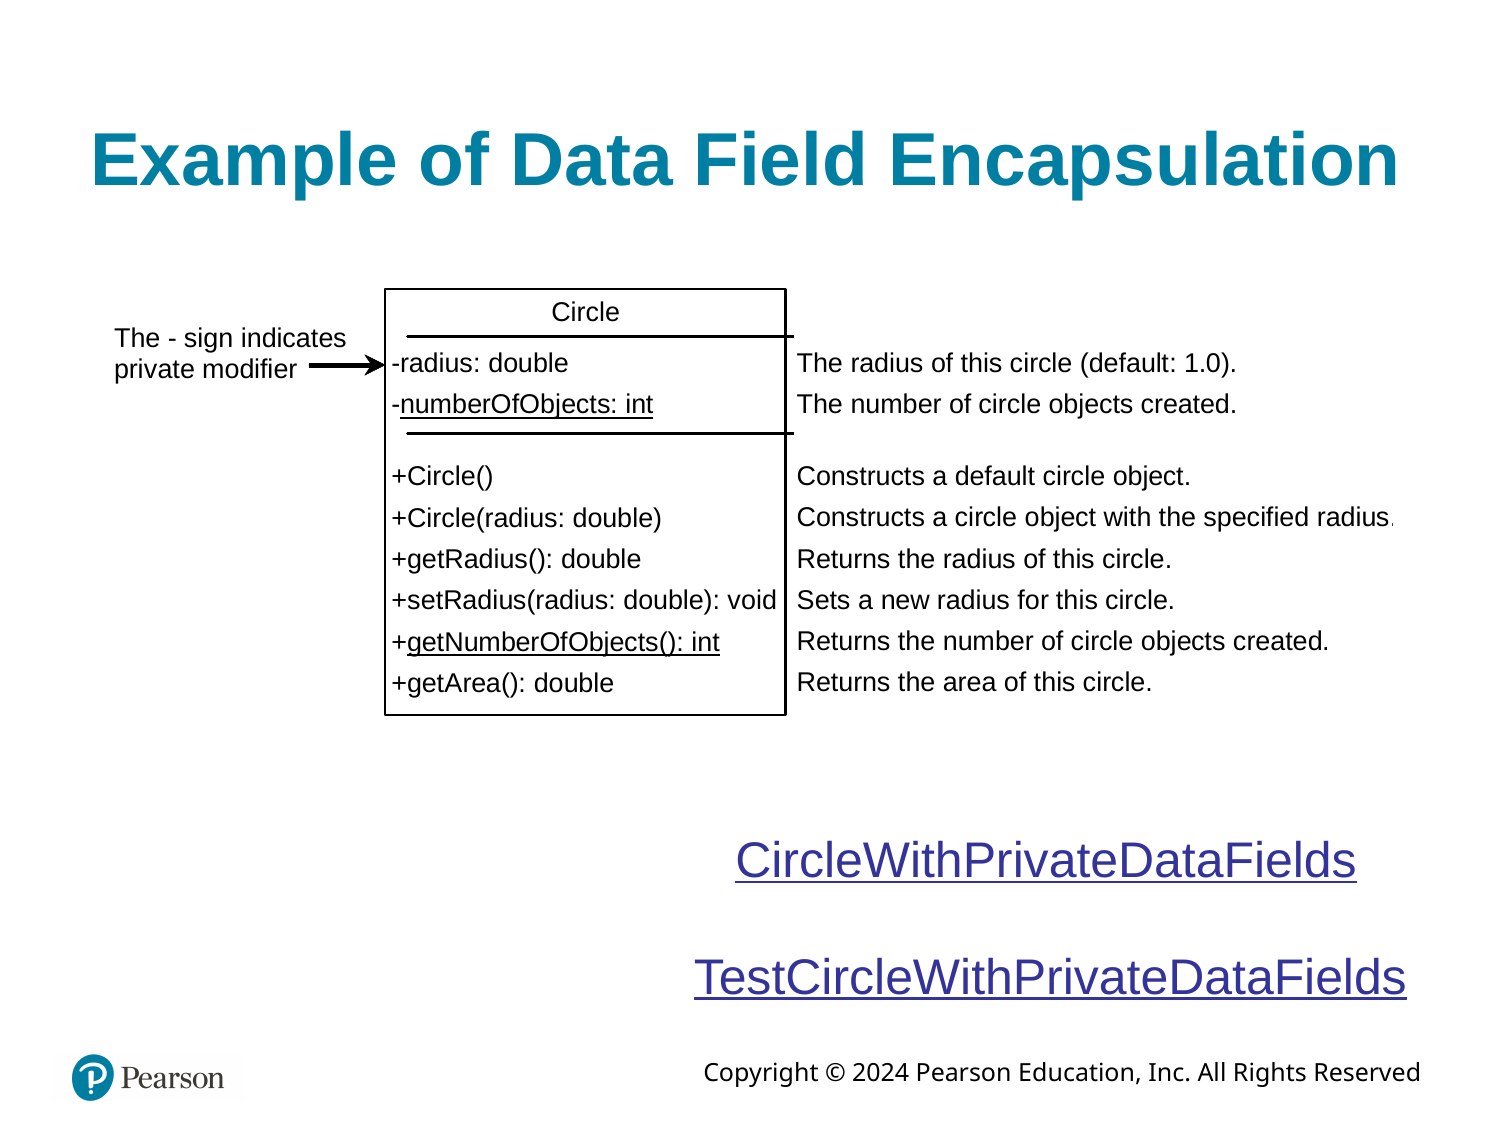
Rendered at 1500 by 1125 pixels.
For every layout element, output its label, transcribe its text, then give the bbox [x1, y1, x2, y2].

picture [51, 1053, 245, 1102]
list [107, 267, 1393, 731]
list CircleWithPrivateDataFields [667, 812, 1425, 905]
title Example of Data Field Encapsulation [75, 35, 1458, 216]
list TestCircleWithPrivateDataFields [667, 929, 1434, 1021]
